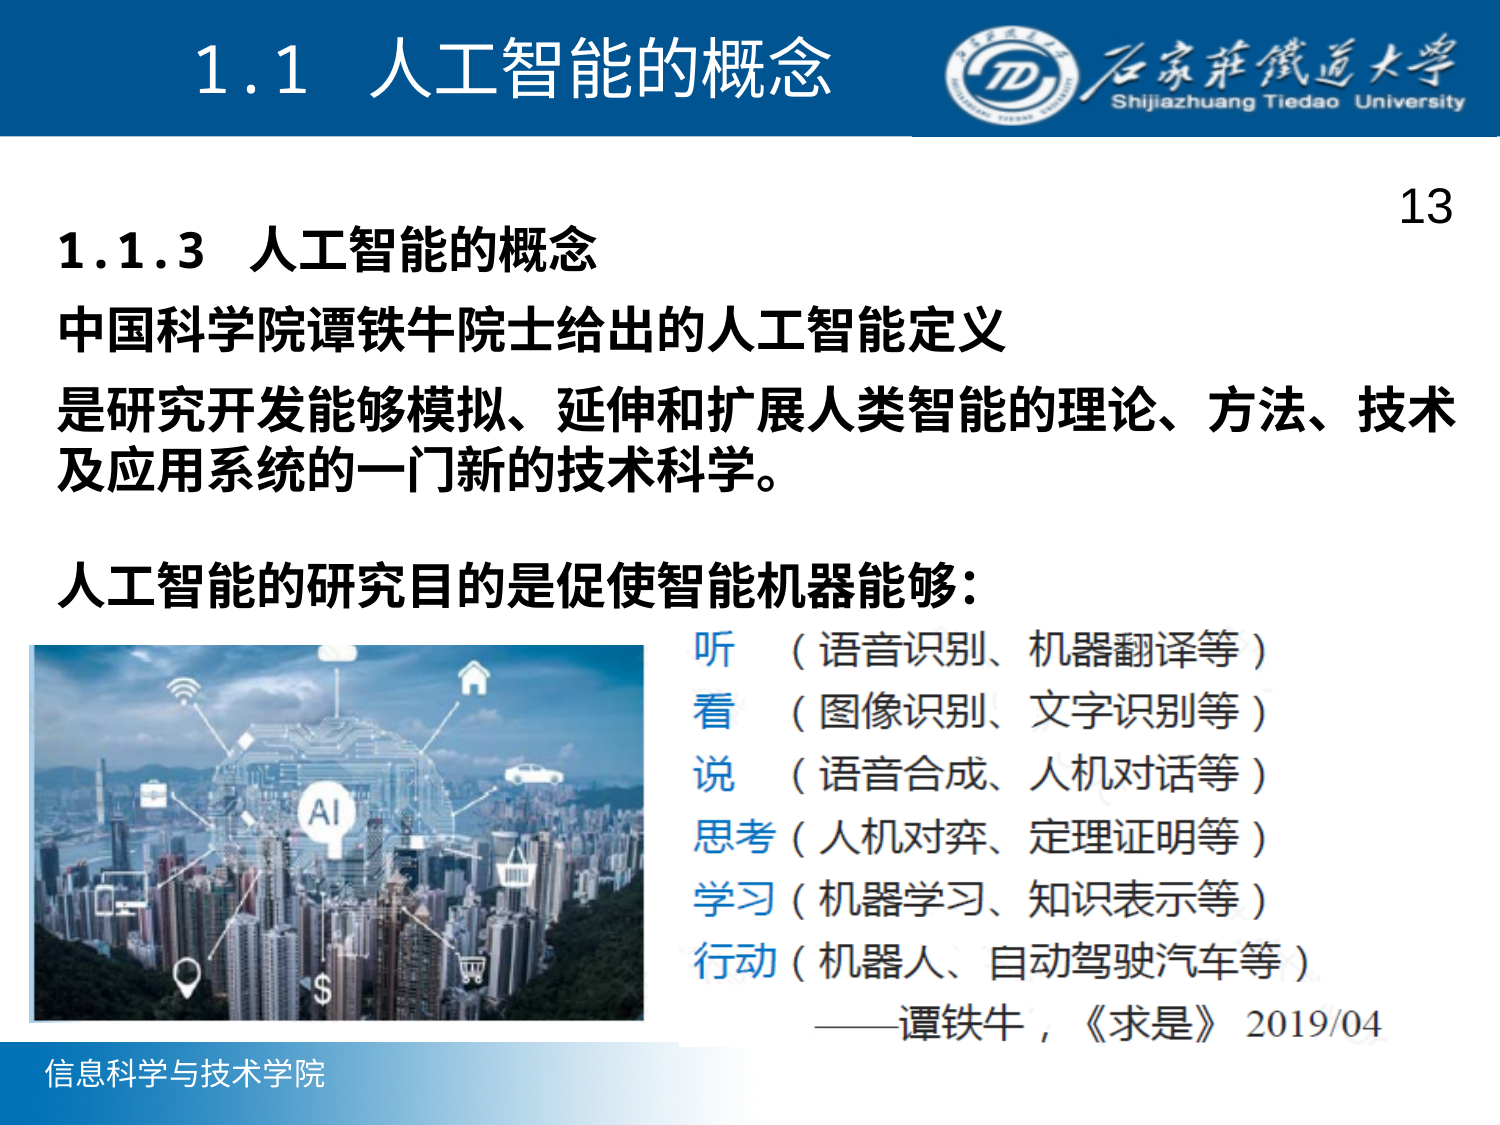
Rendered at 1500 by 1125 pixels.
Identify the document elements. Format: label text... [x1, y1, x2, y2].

picture [29, 644, 648, 1024]
text_box 1.1 人工智能的概念 [176, 19, 850, 176]
picture [912, 0, 1497, 137]
text_box 13 [1383, 166, 1469, 241]
text_box 1.1.3 人工智能的概念 中国科学院谭铁牛院士给出的人工智能定义 是研究开发能够模拟、延伸和扩展人类智能的理论、方法、技术及应用系统的一门新的技术科学。 人工智能的研究目的是促使智能机器能够： [45, 176, 1500, 308]
picture [0, 621, 1500, 1125]
